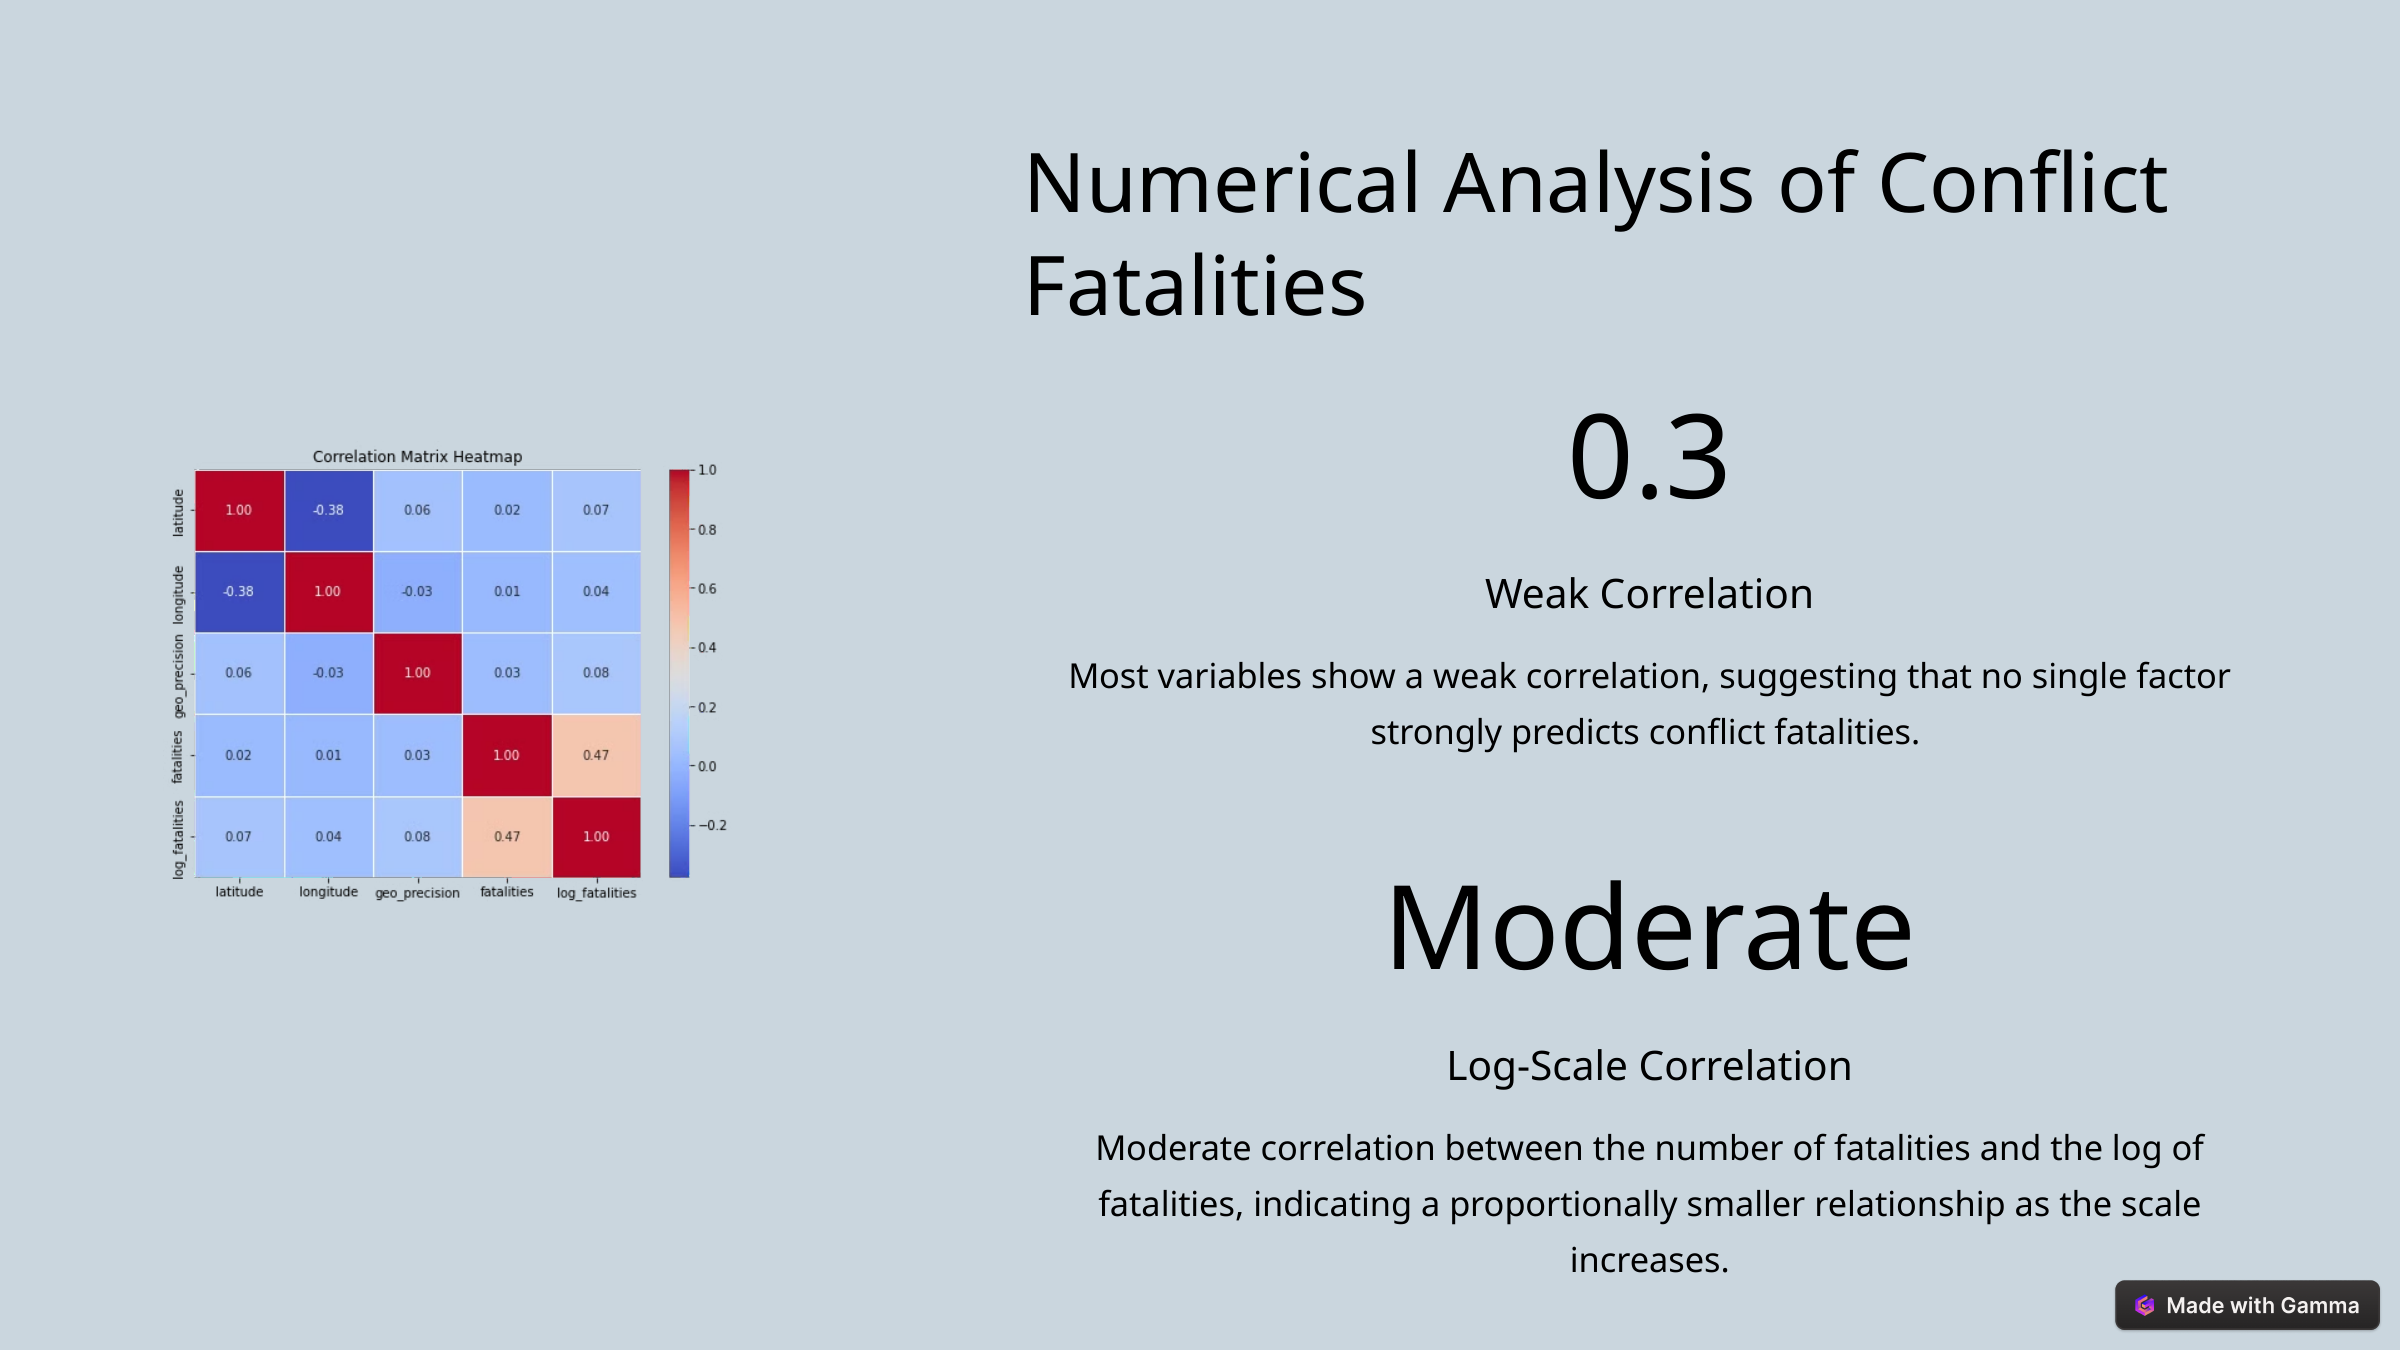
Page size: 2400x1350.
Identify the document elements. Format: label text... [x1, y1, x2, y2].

picture [163, 441, 737, 909]
text_box Weak Correlation [1432, 565, 1868, 618]
text_box Most variables show a weak correlation, suggesting that no single factor strongly predicts conflict fatalities. [1023, 639, 2276, 753]
text_box Numerical Analysis of Conflict Fatalities [1023, 125, 2276, 335]
text_box Moderate [1023, 876, 2276, 994]
picture [2106, 1271, 2389, 1339]
text_box Log-Scale Correlation [1380, 1037, 1919, 1090]
text_box 0.3 [1023, 404, 2276, 522]
text_box Moderate correlation between the number of fatalities and the log of fatalities, indicating a proportionally smaller relationship as the scale increases. [1023, 1110, 2276, 1224]
